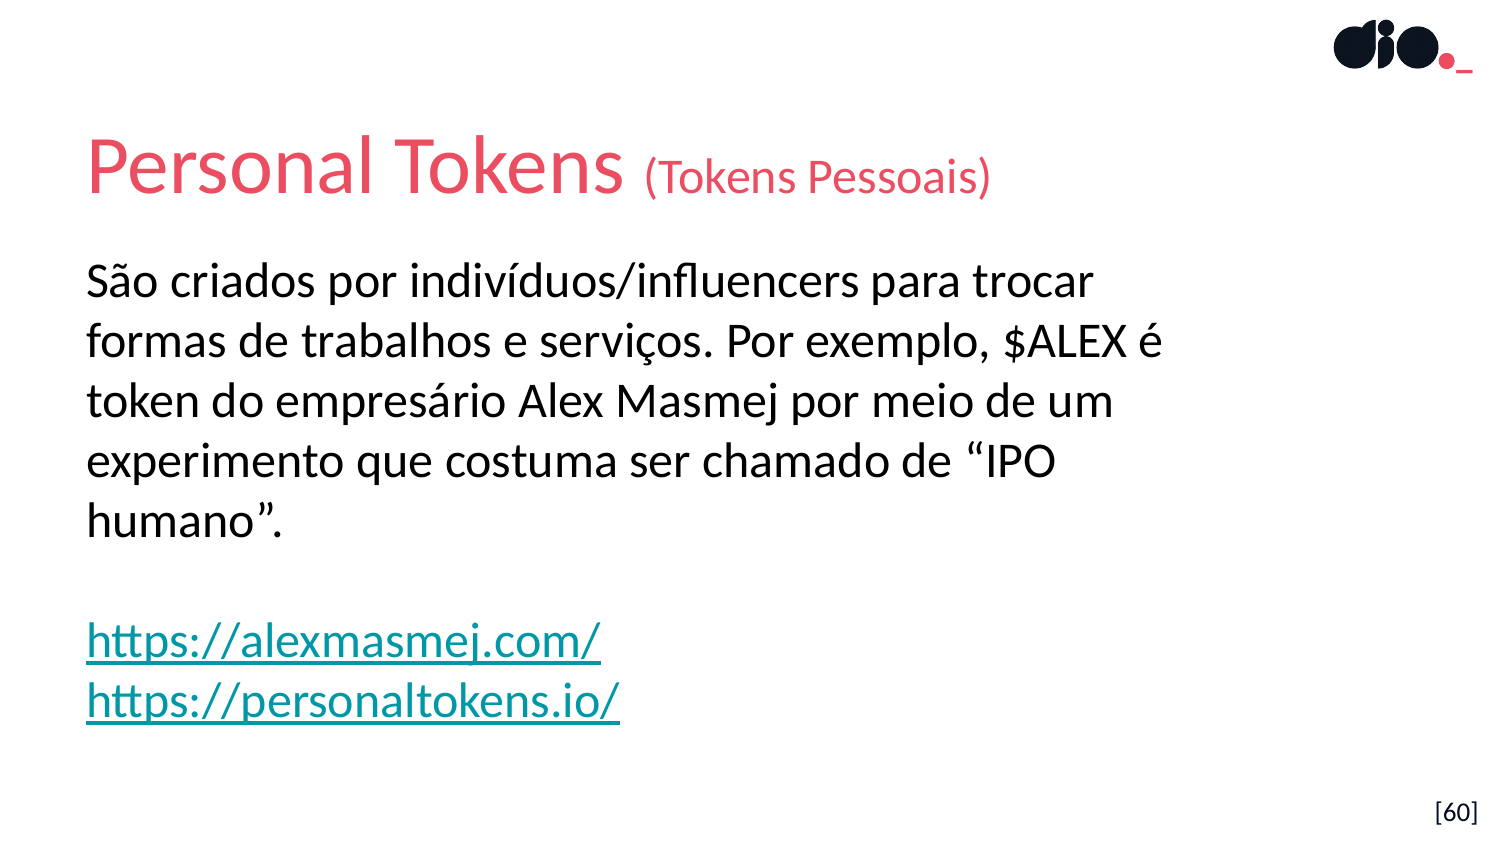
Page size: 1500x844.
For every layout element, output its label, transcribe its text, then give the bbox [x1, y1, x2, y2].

text_box São criados por indivíduos/influencers para trocar formas de trabalhos e serviços. Por exemplo, $ALEX é token do empresário Alex Masmej por meio de um experimento que costuma ser chamado de “IPO humano”. https://alexmasmej.com/ https://personaltokens.io/ [71, 240, 1198, 796]
slide_number [60] [1403, 779, 1494, 844]
picture [1333, 19, 1473, 74]
text_box Personal Tokens (Tokens Pessoais) [71, 83, 1387, 222]
